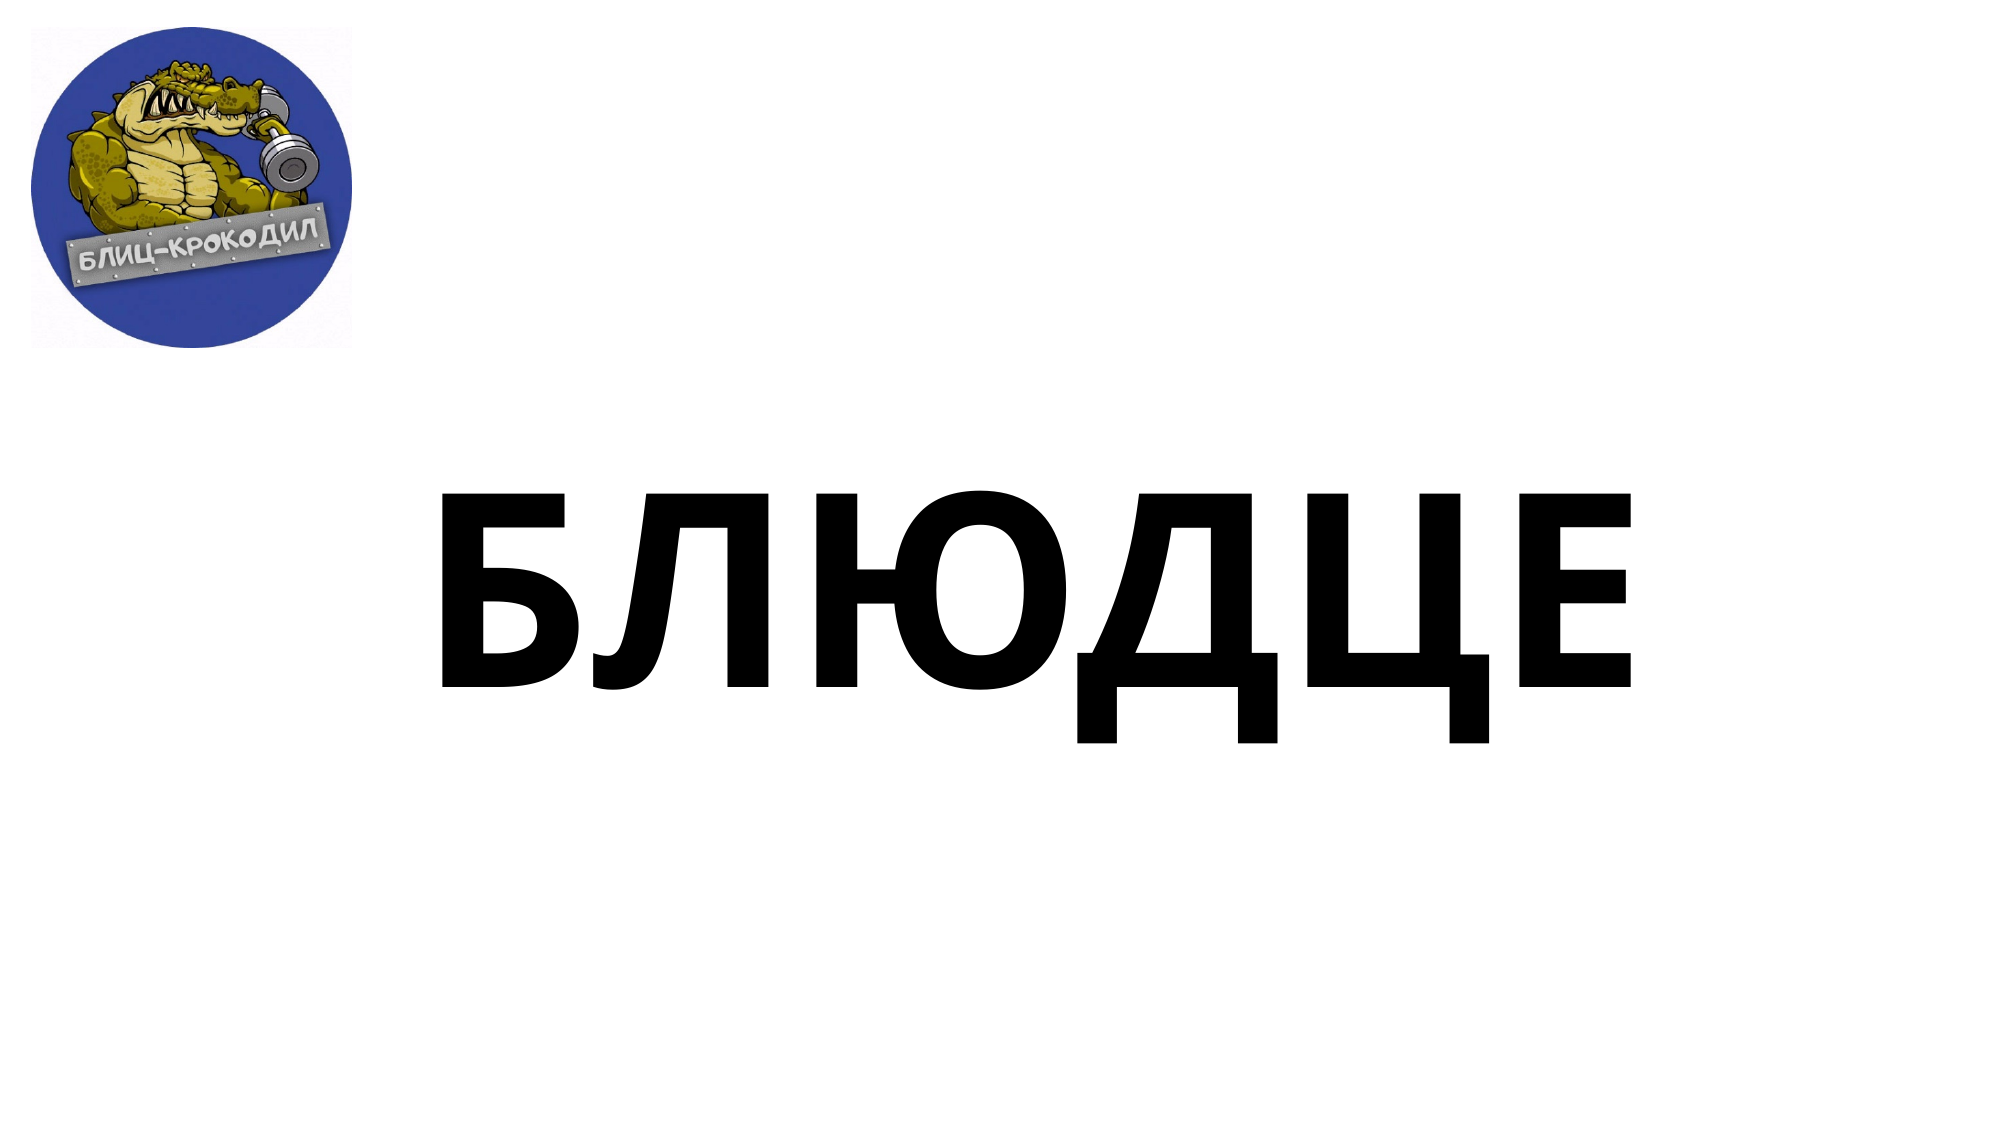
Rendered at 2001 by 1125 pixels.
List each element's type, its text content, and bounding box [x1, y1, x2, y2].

picture [31, 27, 352, 348]
title БЛЮДЦЕ [282, 361, 1783, 754]
